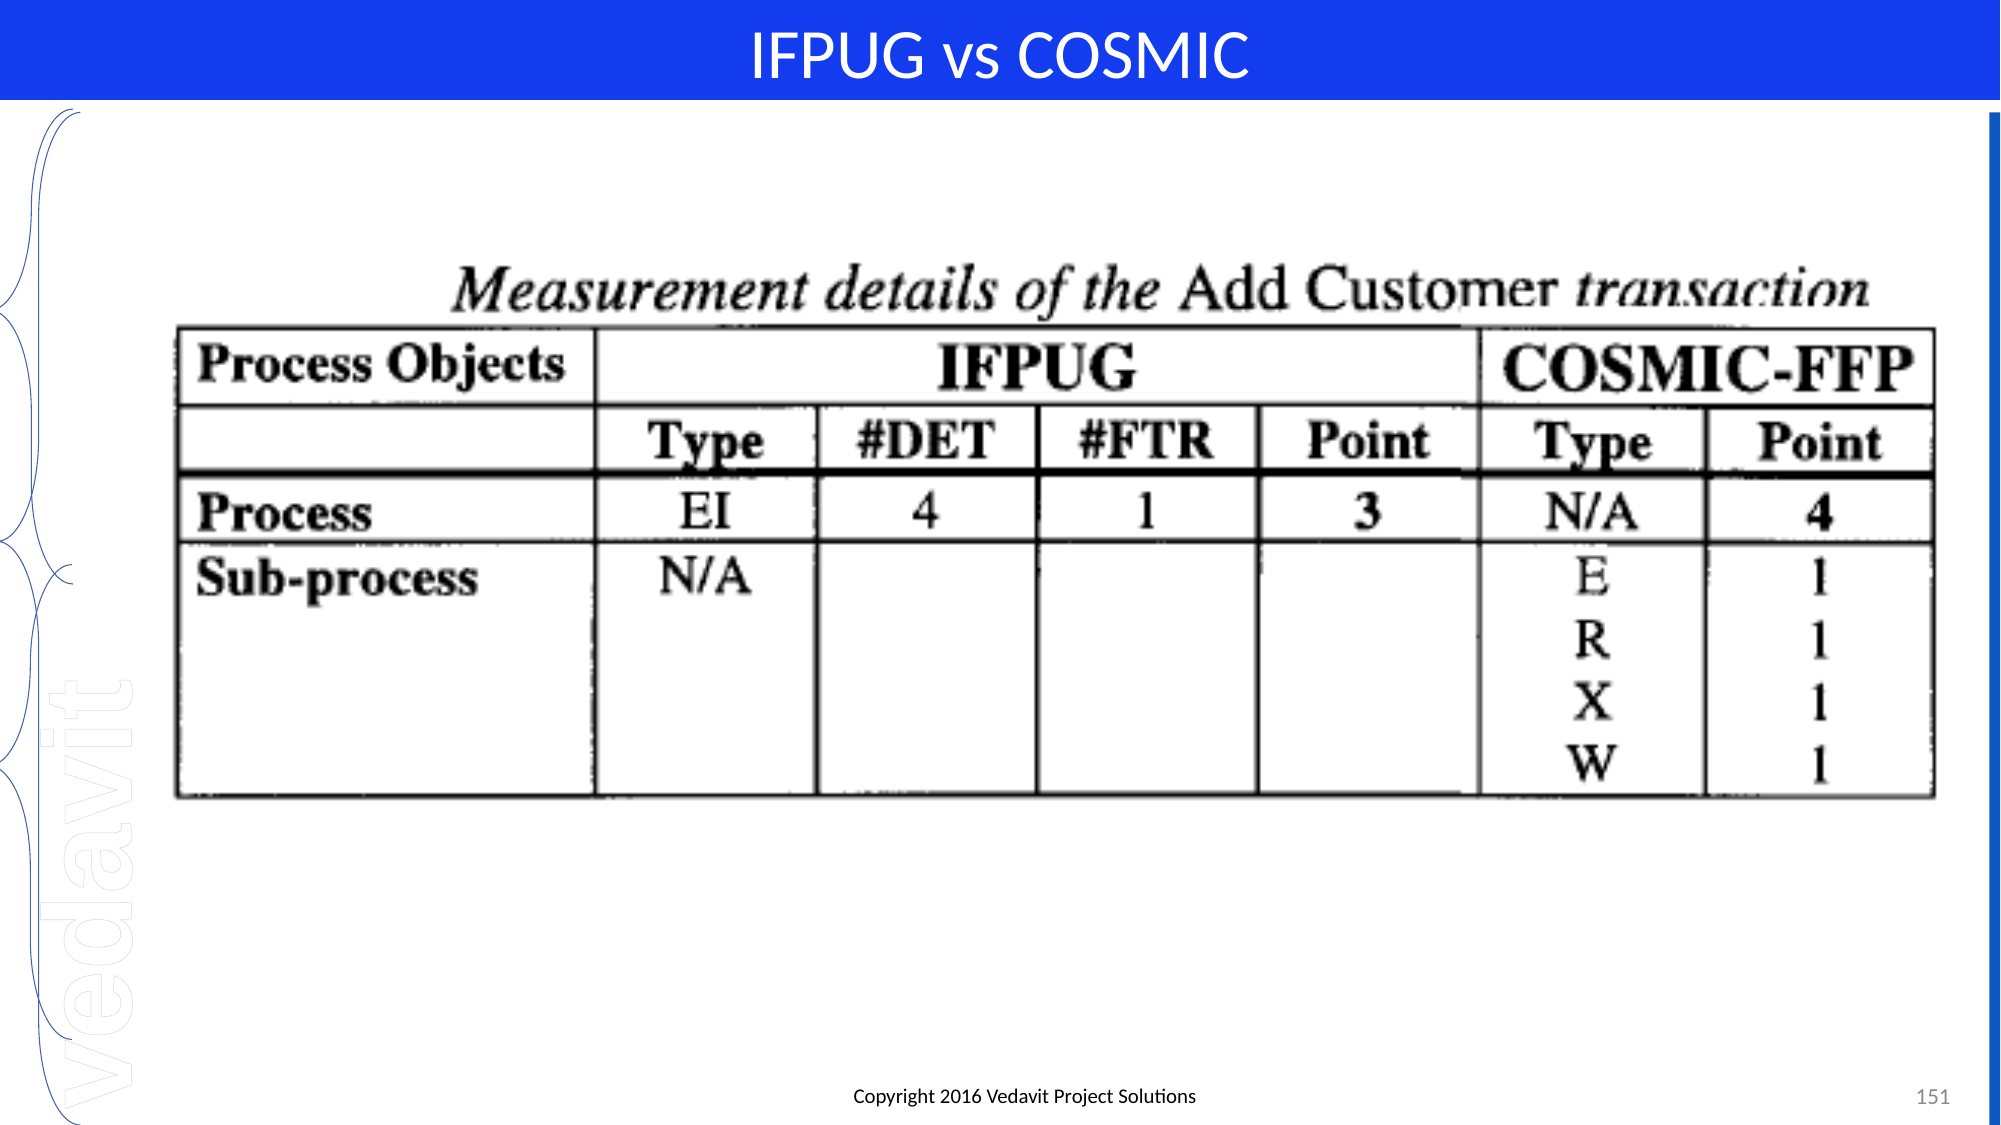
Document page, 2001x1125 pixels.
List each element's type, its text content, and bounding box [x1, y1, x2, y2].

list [149, 237, 1950, 826]
slide_number 151 [1866, 1065, 2000, 1125]
title IFPUG vs COSMIC [0, 0, 2000, 100]
